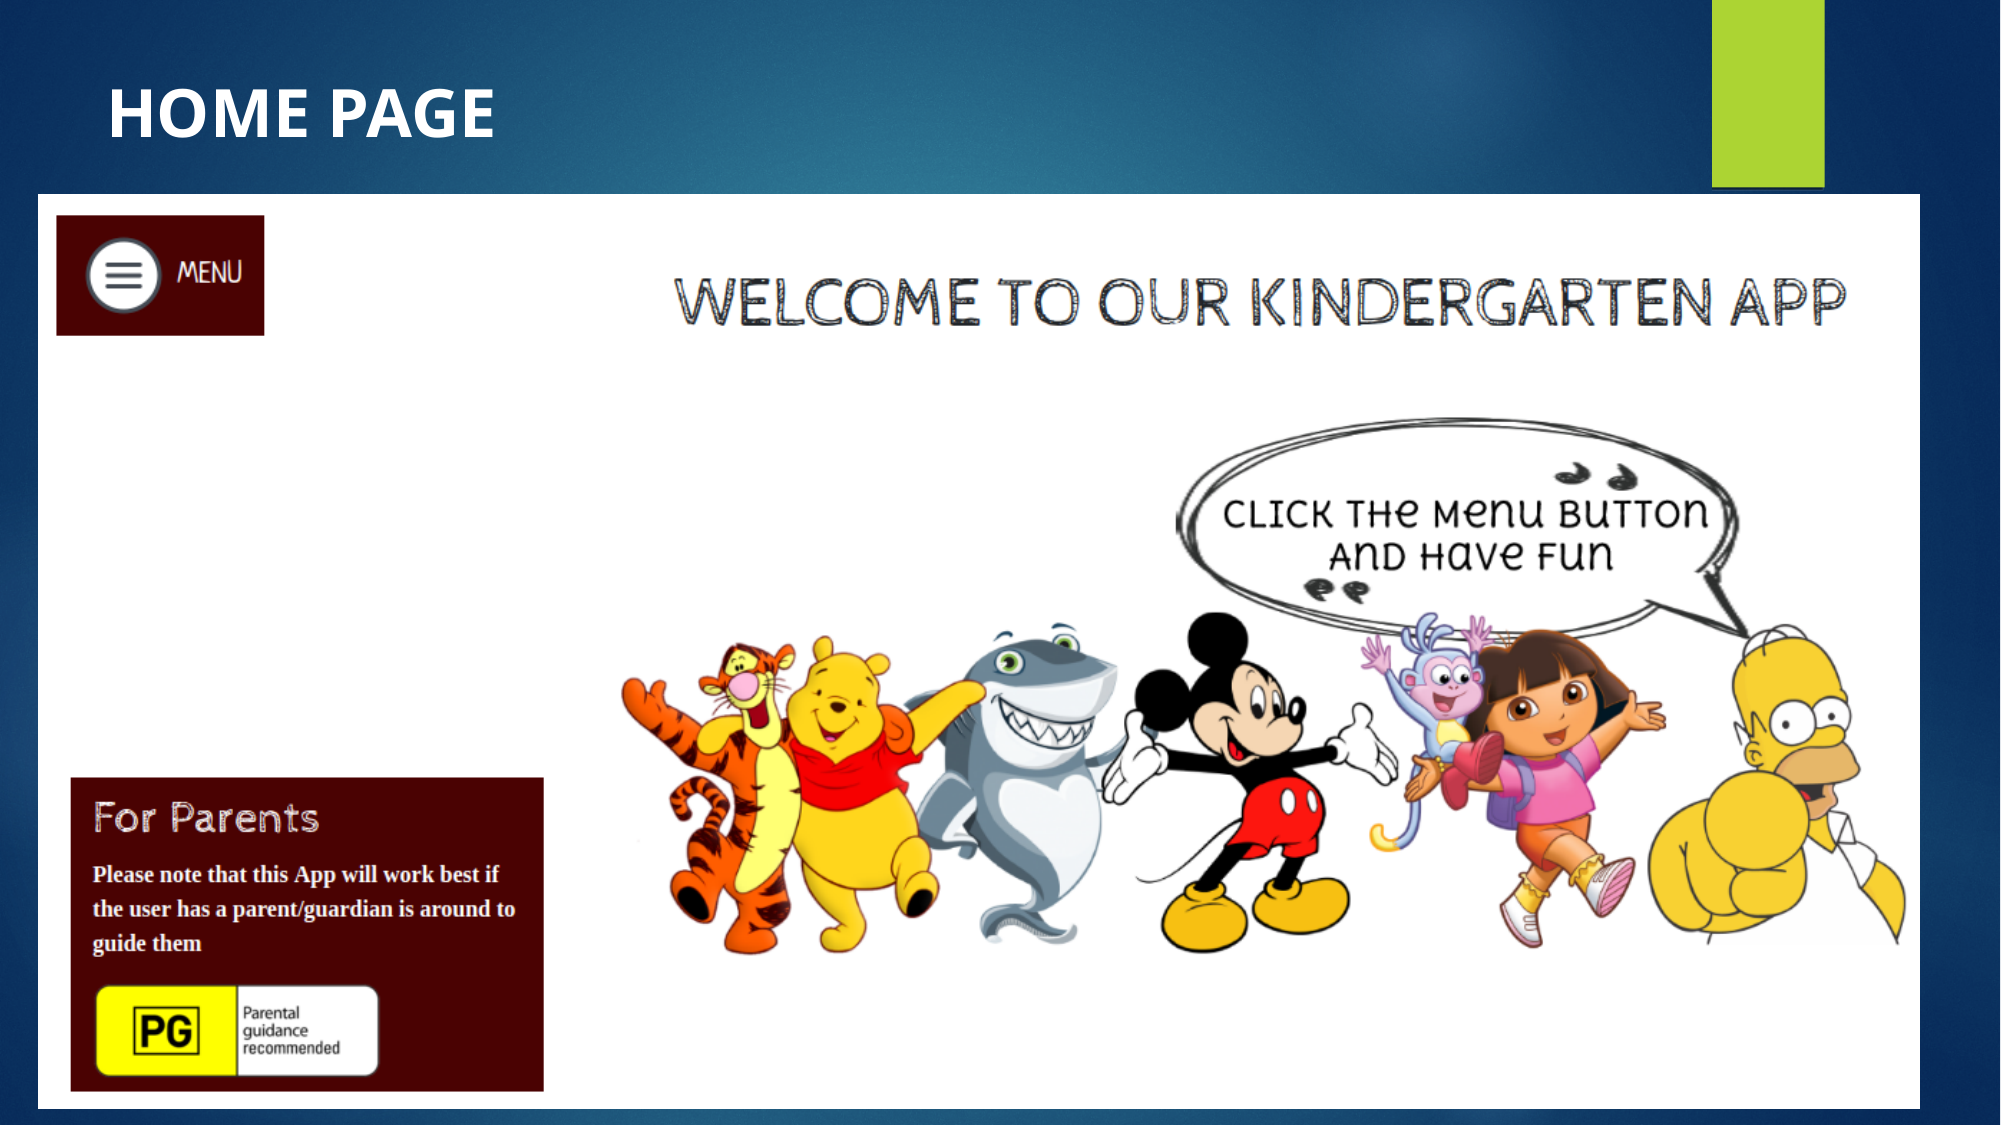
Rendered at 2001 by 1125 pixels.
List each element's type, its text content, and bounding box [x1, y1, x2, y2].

picture [0, 0, 2001, 1125]
text_box HOME PAGE [106, 50, 1649, 172]
